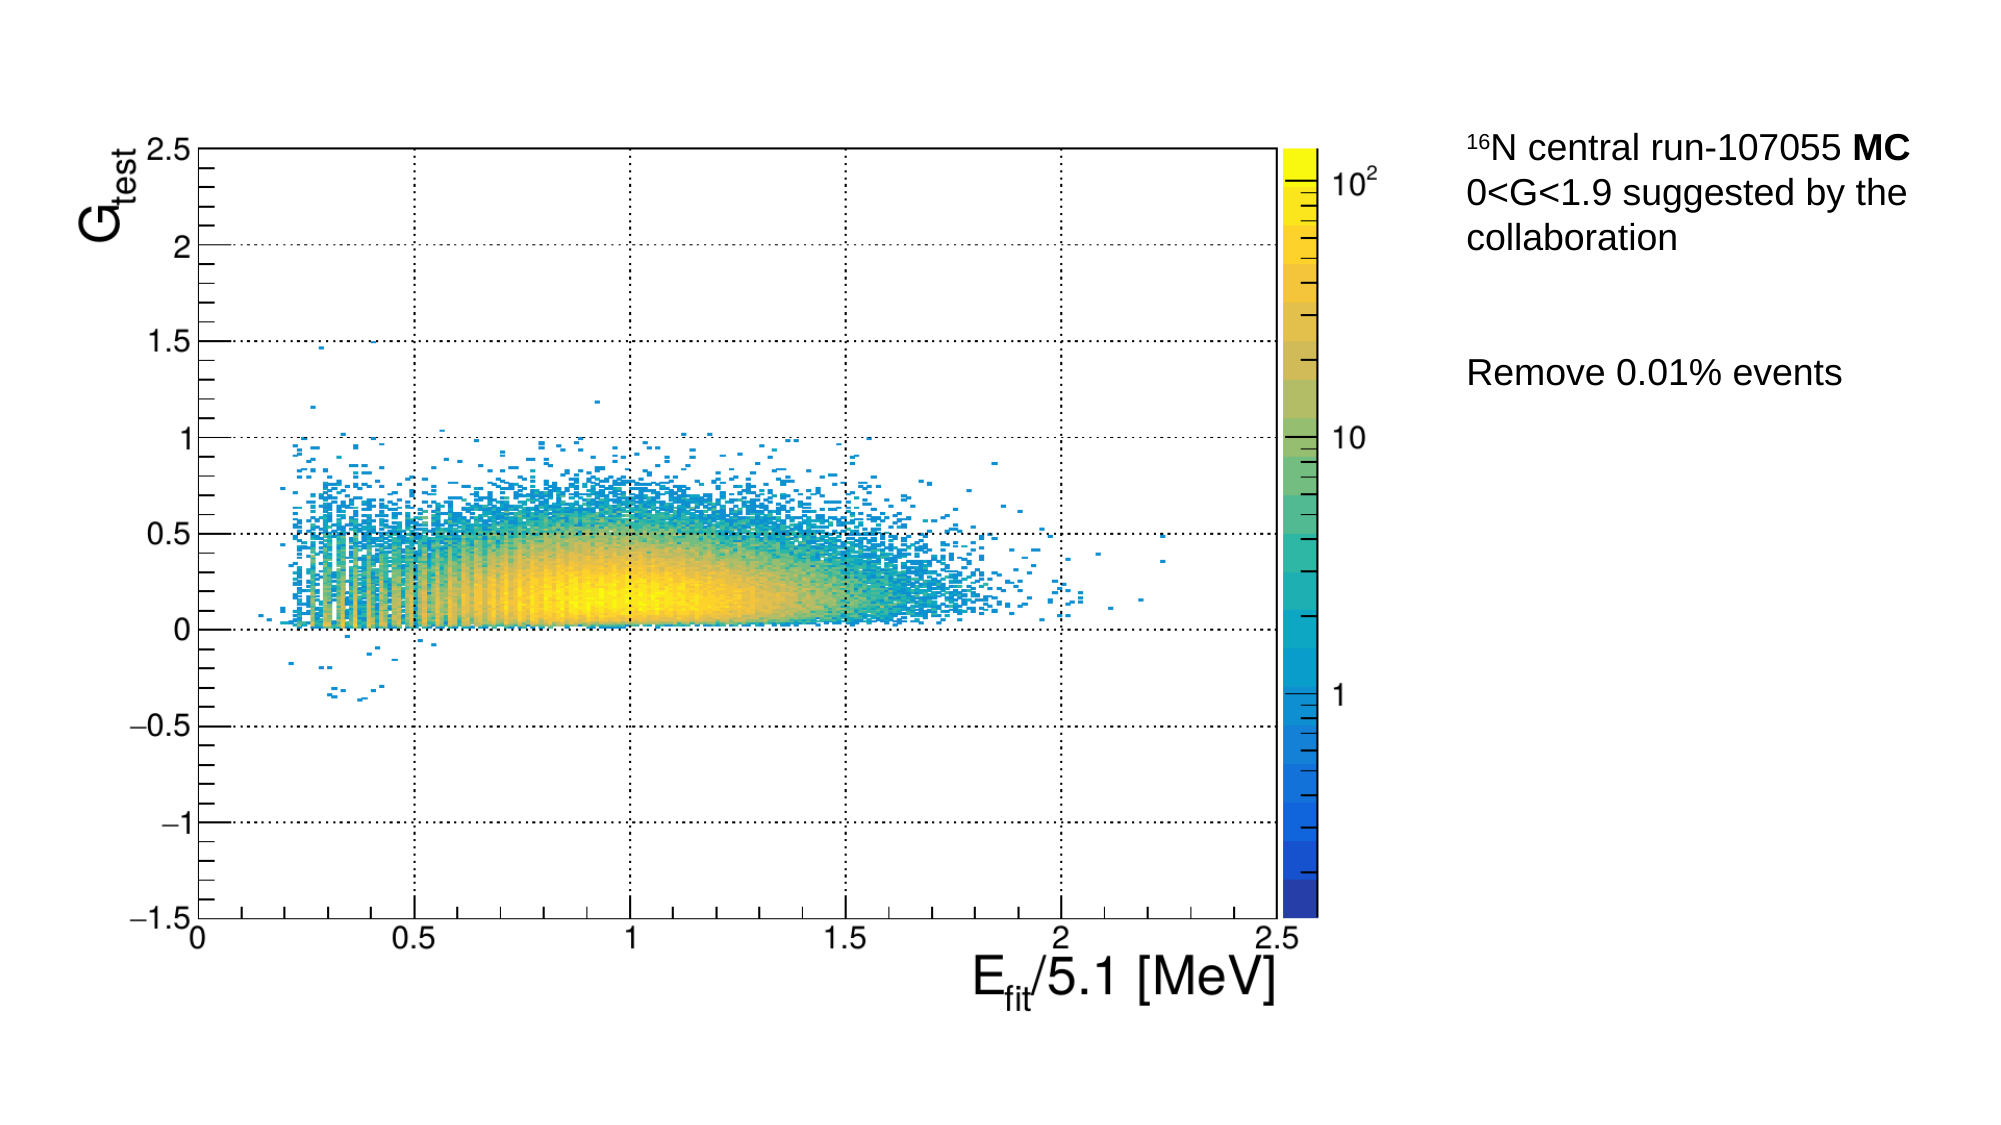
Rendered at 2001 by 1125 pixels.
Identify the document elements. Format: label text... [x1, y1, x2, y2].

picture [73, 112, 1382, 1013]
text_box 16N central run-107055 MC 0<G<1.9 suggested by the collaboration Remove 0.01% events [1451, 115, 1934, 626]
